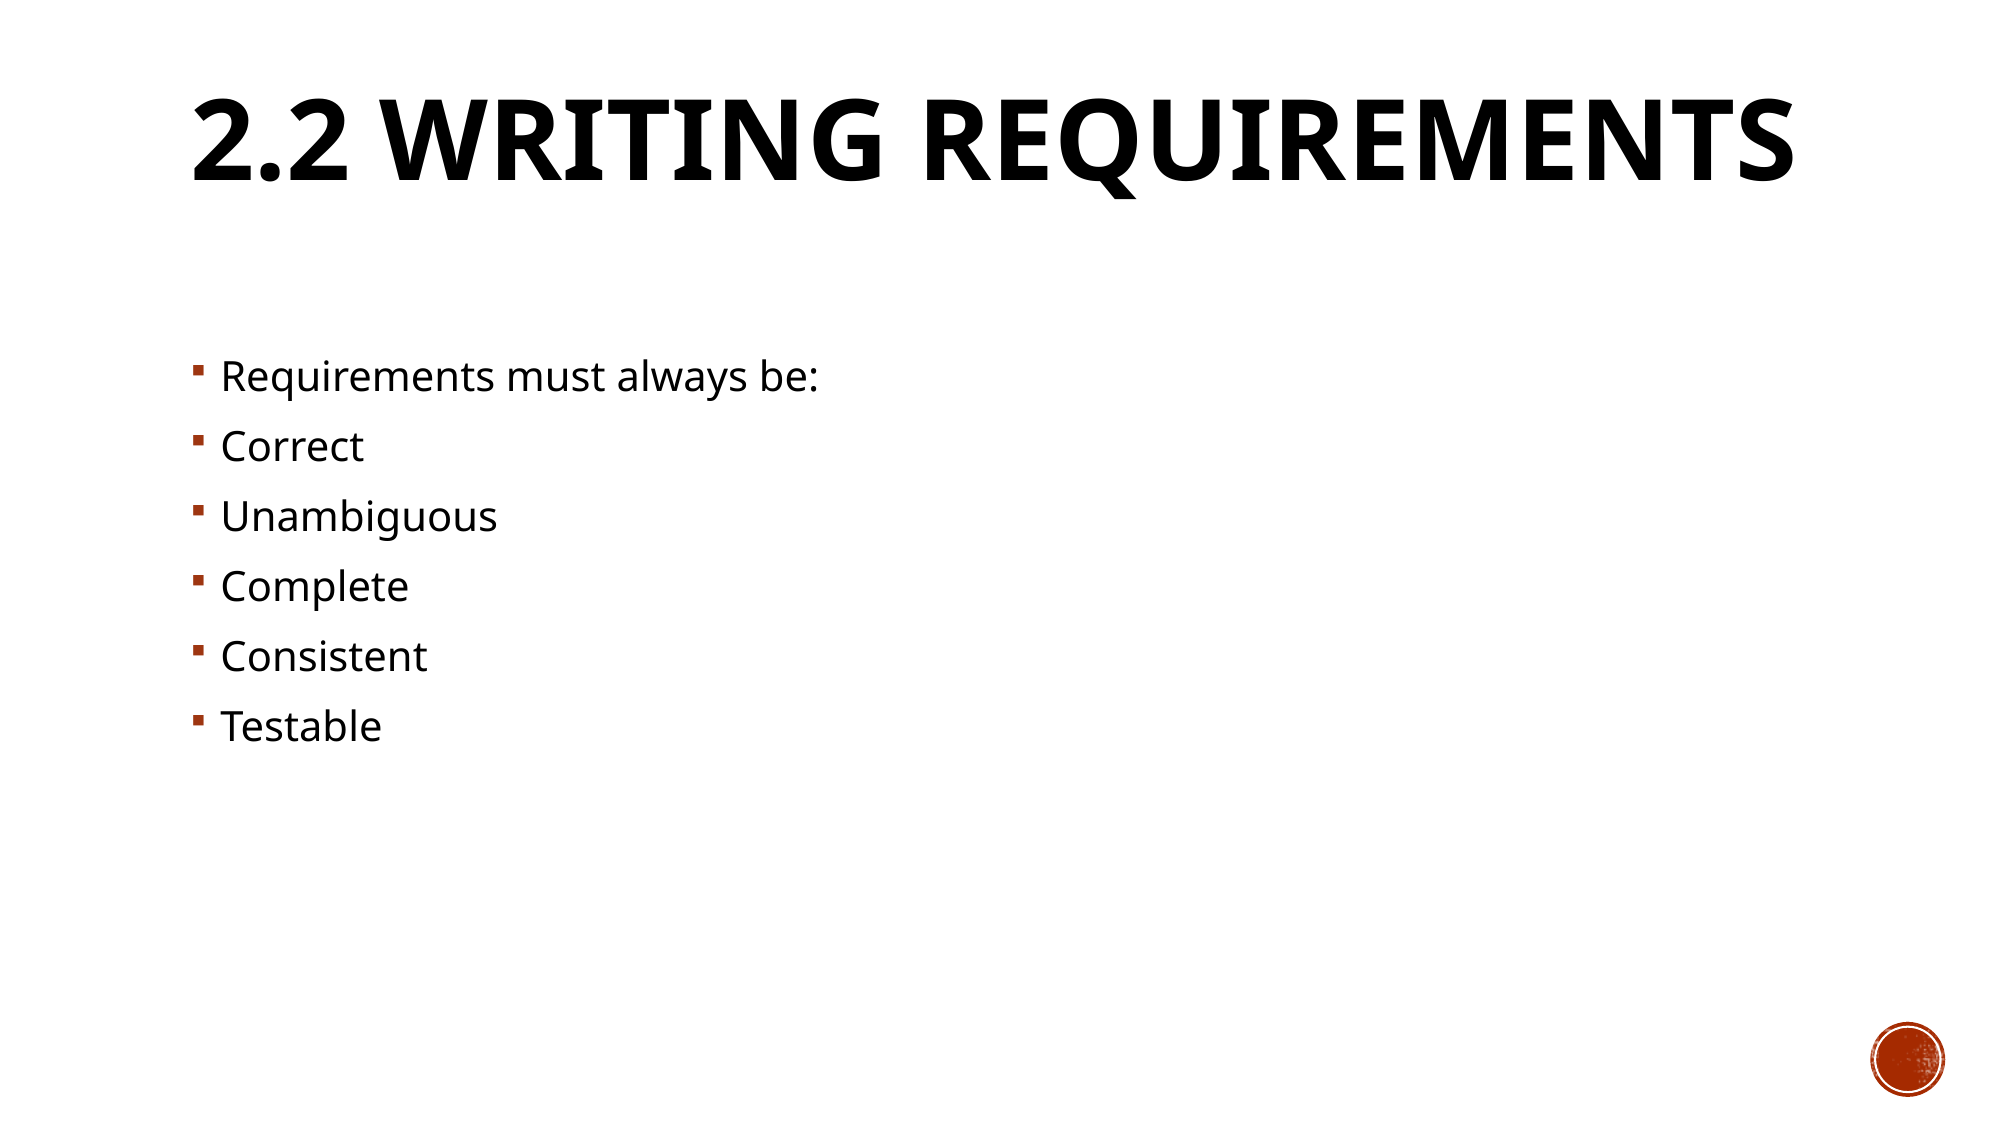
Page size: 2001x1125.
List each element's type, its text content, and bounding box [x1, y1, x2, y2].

title 2.2 Writing Requirements [175, 79, 1826, 344]
list Requirements must always be: Correct Unambiguous Complete Consistent Testable [175, 348, 1826, 1013]
